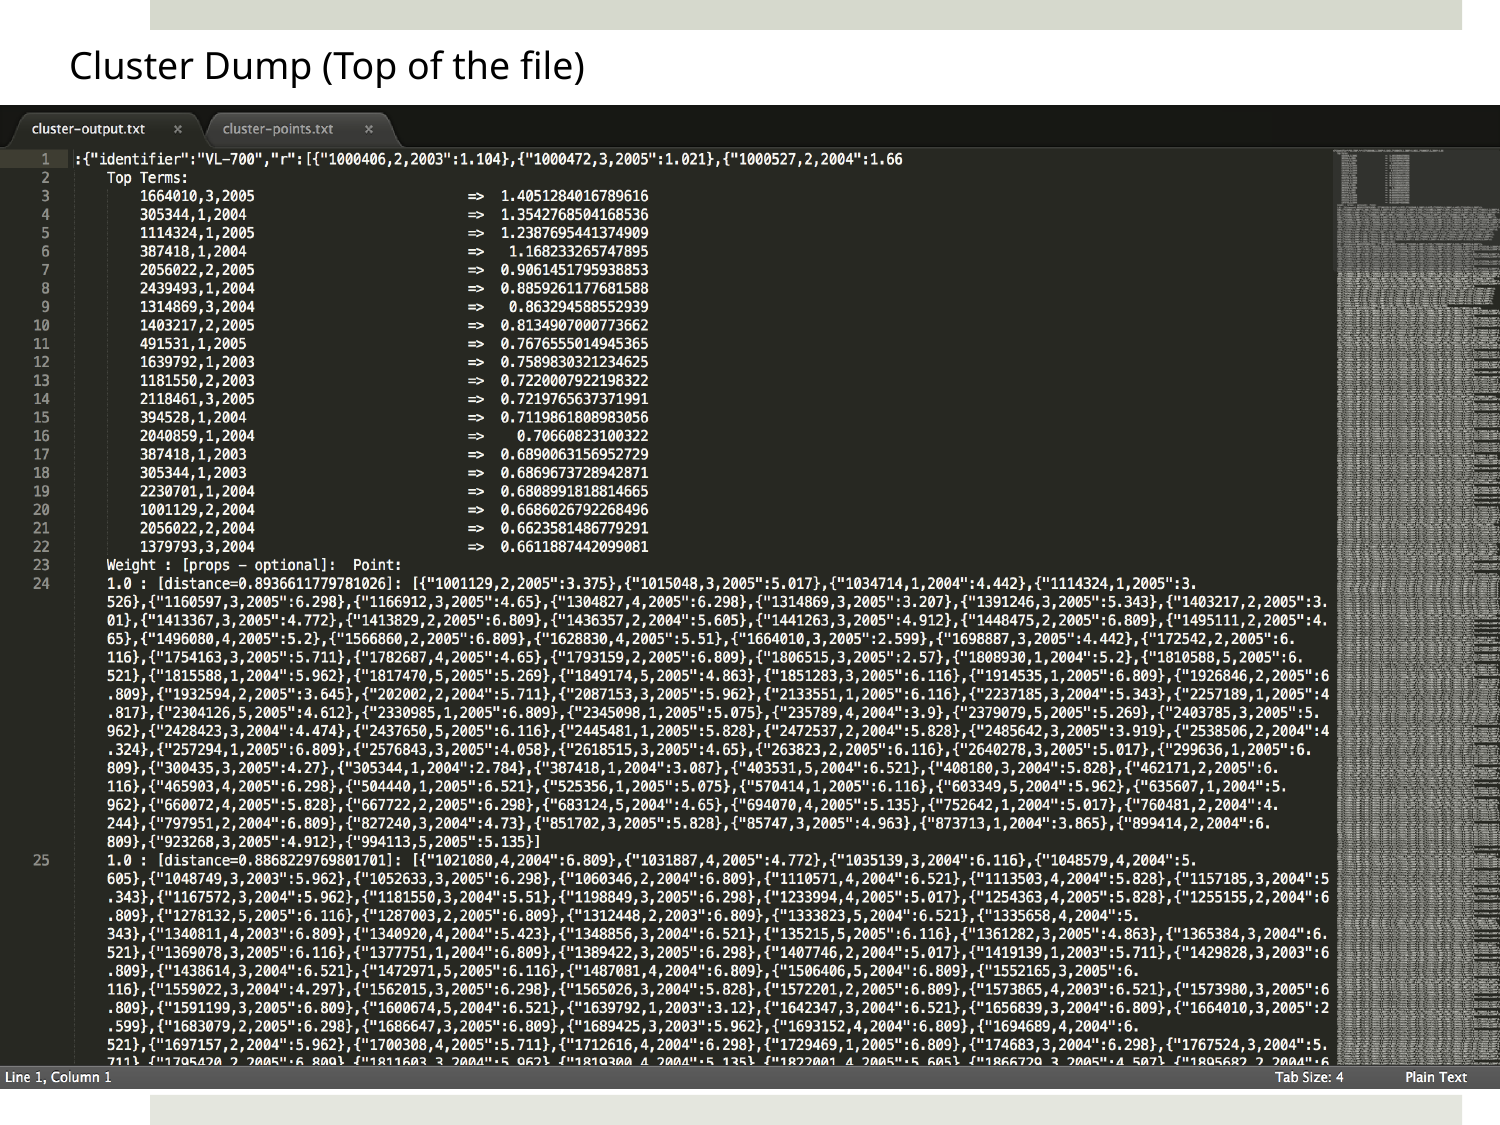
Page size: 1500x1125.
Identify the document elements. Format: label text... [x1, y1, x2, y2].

picture [0, 104, 1500, 1090]
text_box Cluster Dump (Top of the file) [54, 34, 601, 95]
